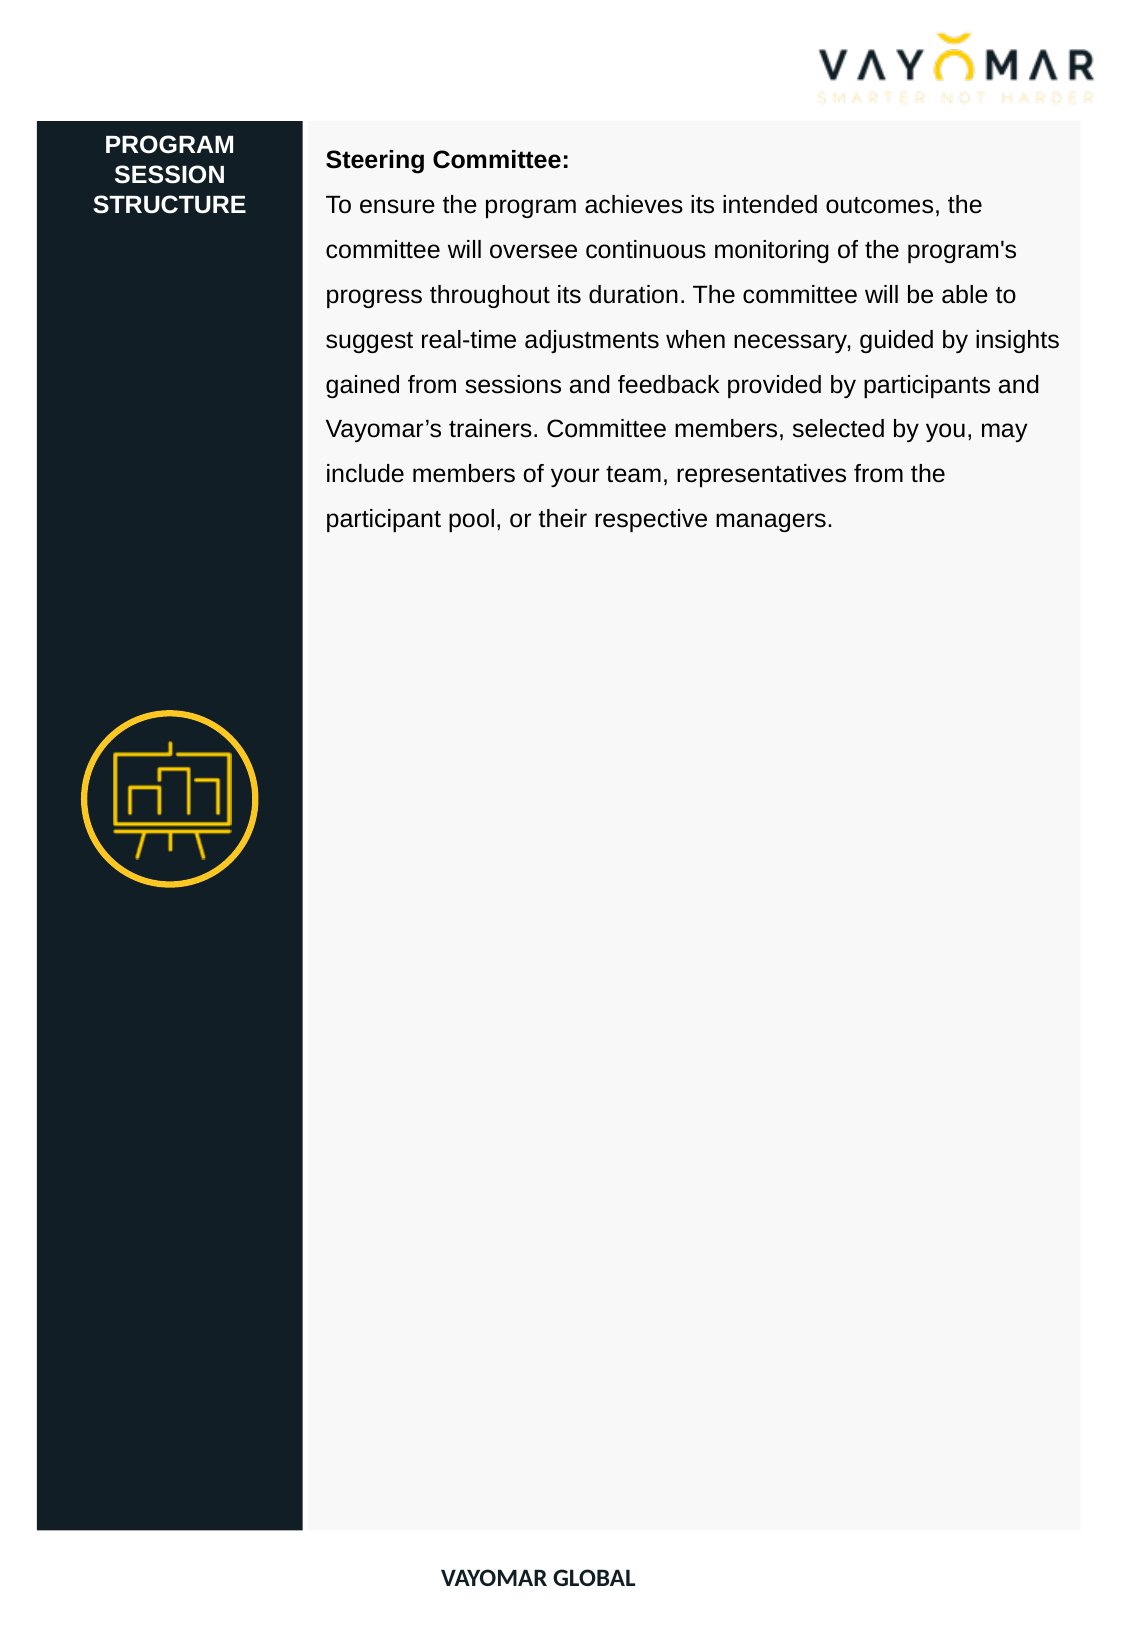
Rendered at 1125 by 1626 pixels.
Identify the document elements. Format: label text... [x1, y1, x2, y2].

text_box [83, 713, 256, 885]
picture [787, 14, 1125, 122]
text_box Steering Committee: To ensure the program achieves its intended outcomes, the committee will oversee continuous monitoring of the program's progress throughout its duration. The committee will be able to suggest real-time adjustments when necessary, guided by insights gained from sessions and feedback provided by participants and Vayomar’s trainers. Committee members, selected by you, may include members of your team, representatives from the participant pool, or their respective managers. [310, 121, 1084, 601]
text_box [307, 121, 1081, 1531]
text_box PROGRAM SESSION STRUCTURE [36, 121, 303, 1531]
text_box VAYOMAR GLOBAL [426, 1554, 699, 1600]
